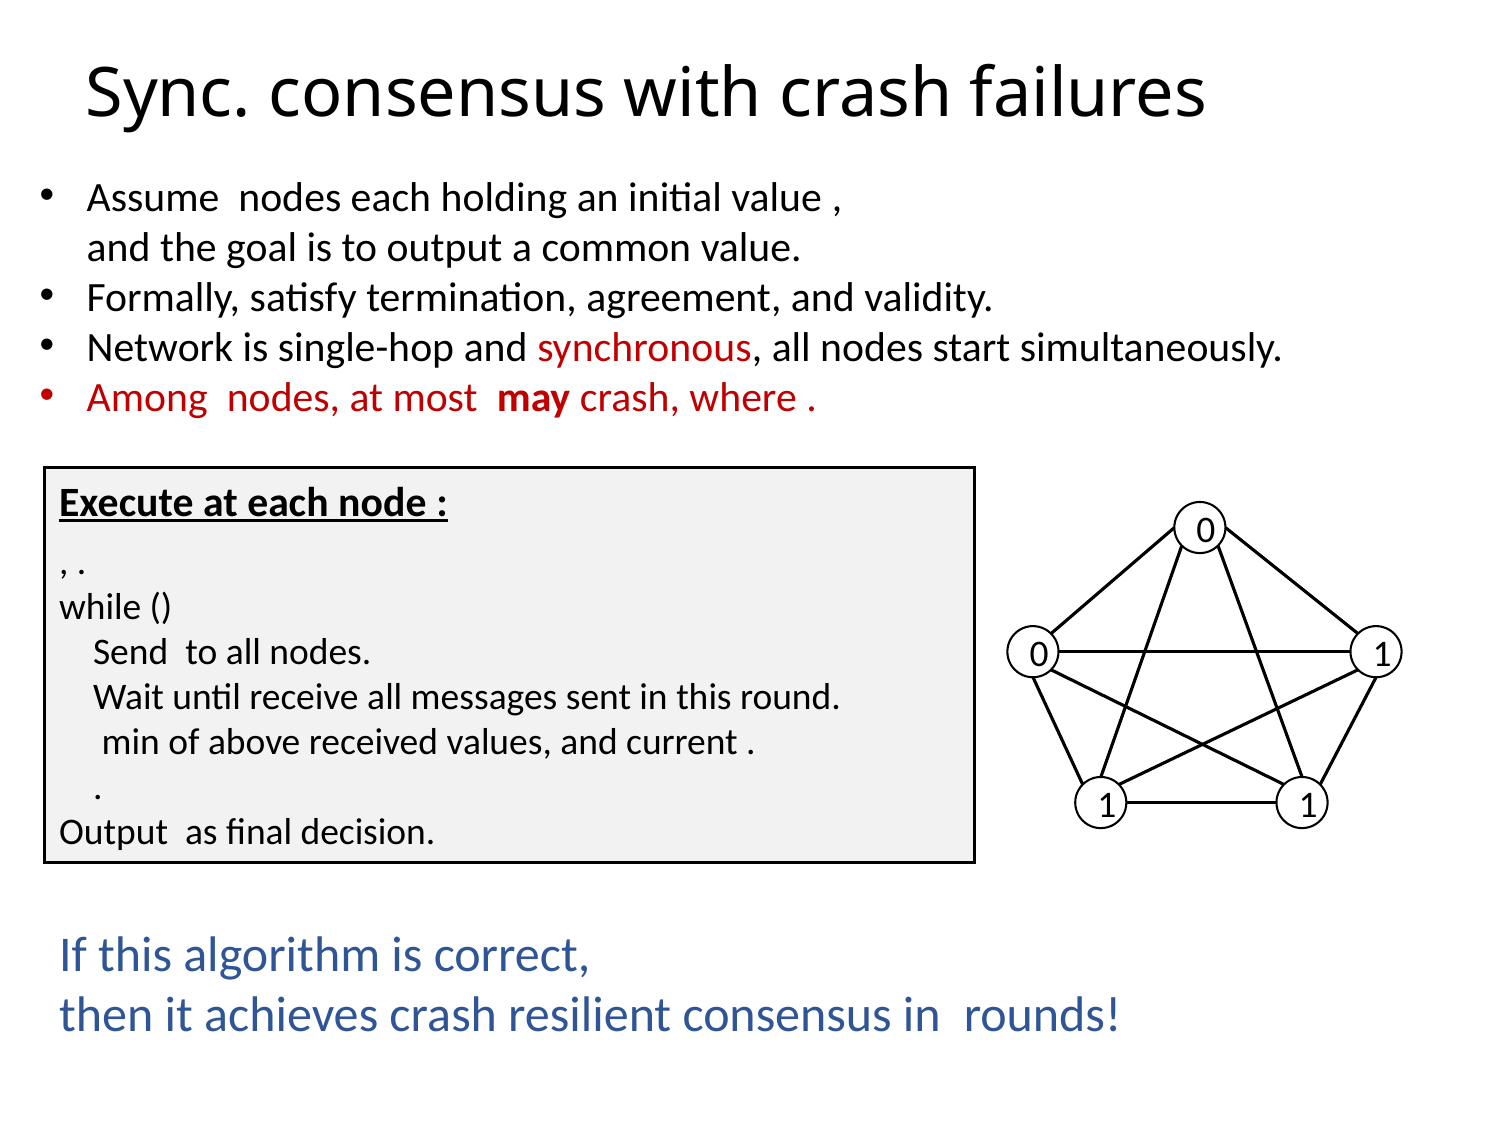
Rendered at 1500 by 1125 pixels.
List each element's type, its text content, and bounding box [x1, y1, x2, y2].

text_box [1007, 501, 1402, 829]
title Sync. consensus with crash failures [24, 24, 1269, 164]
